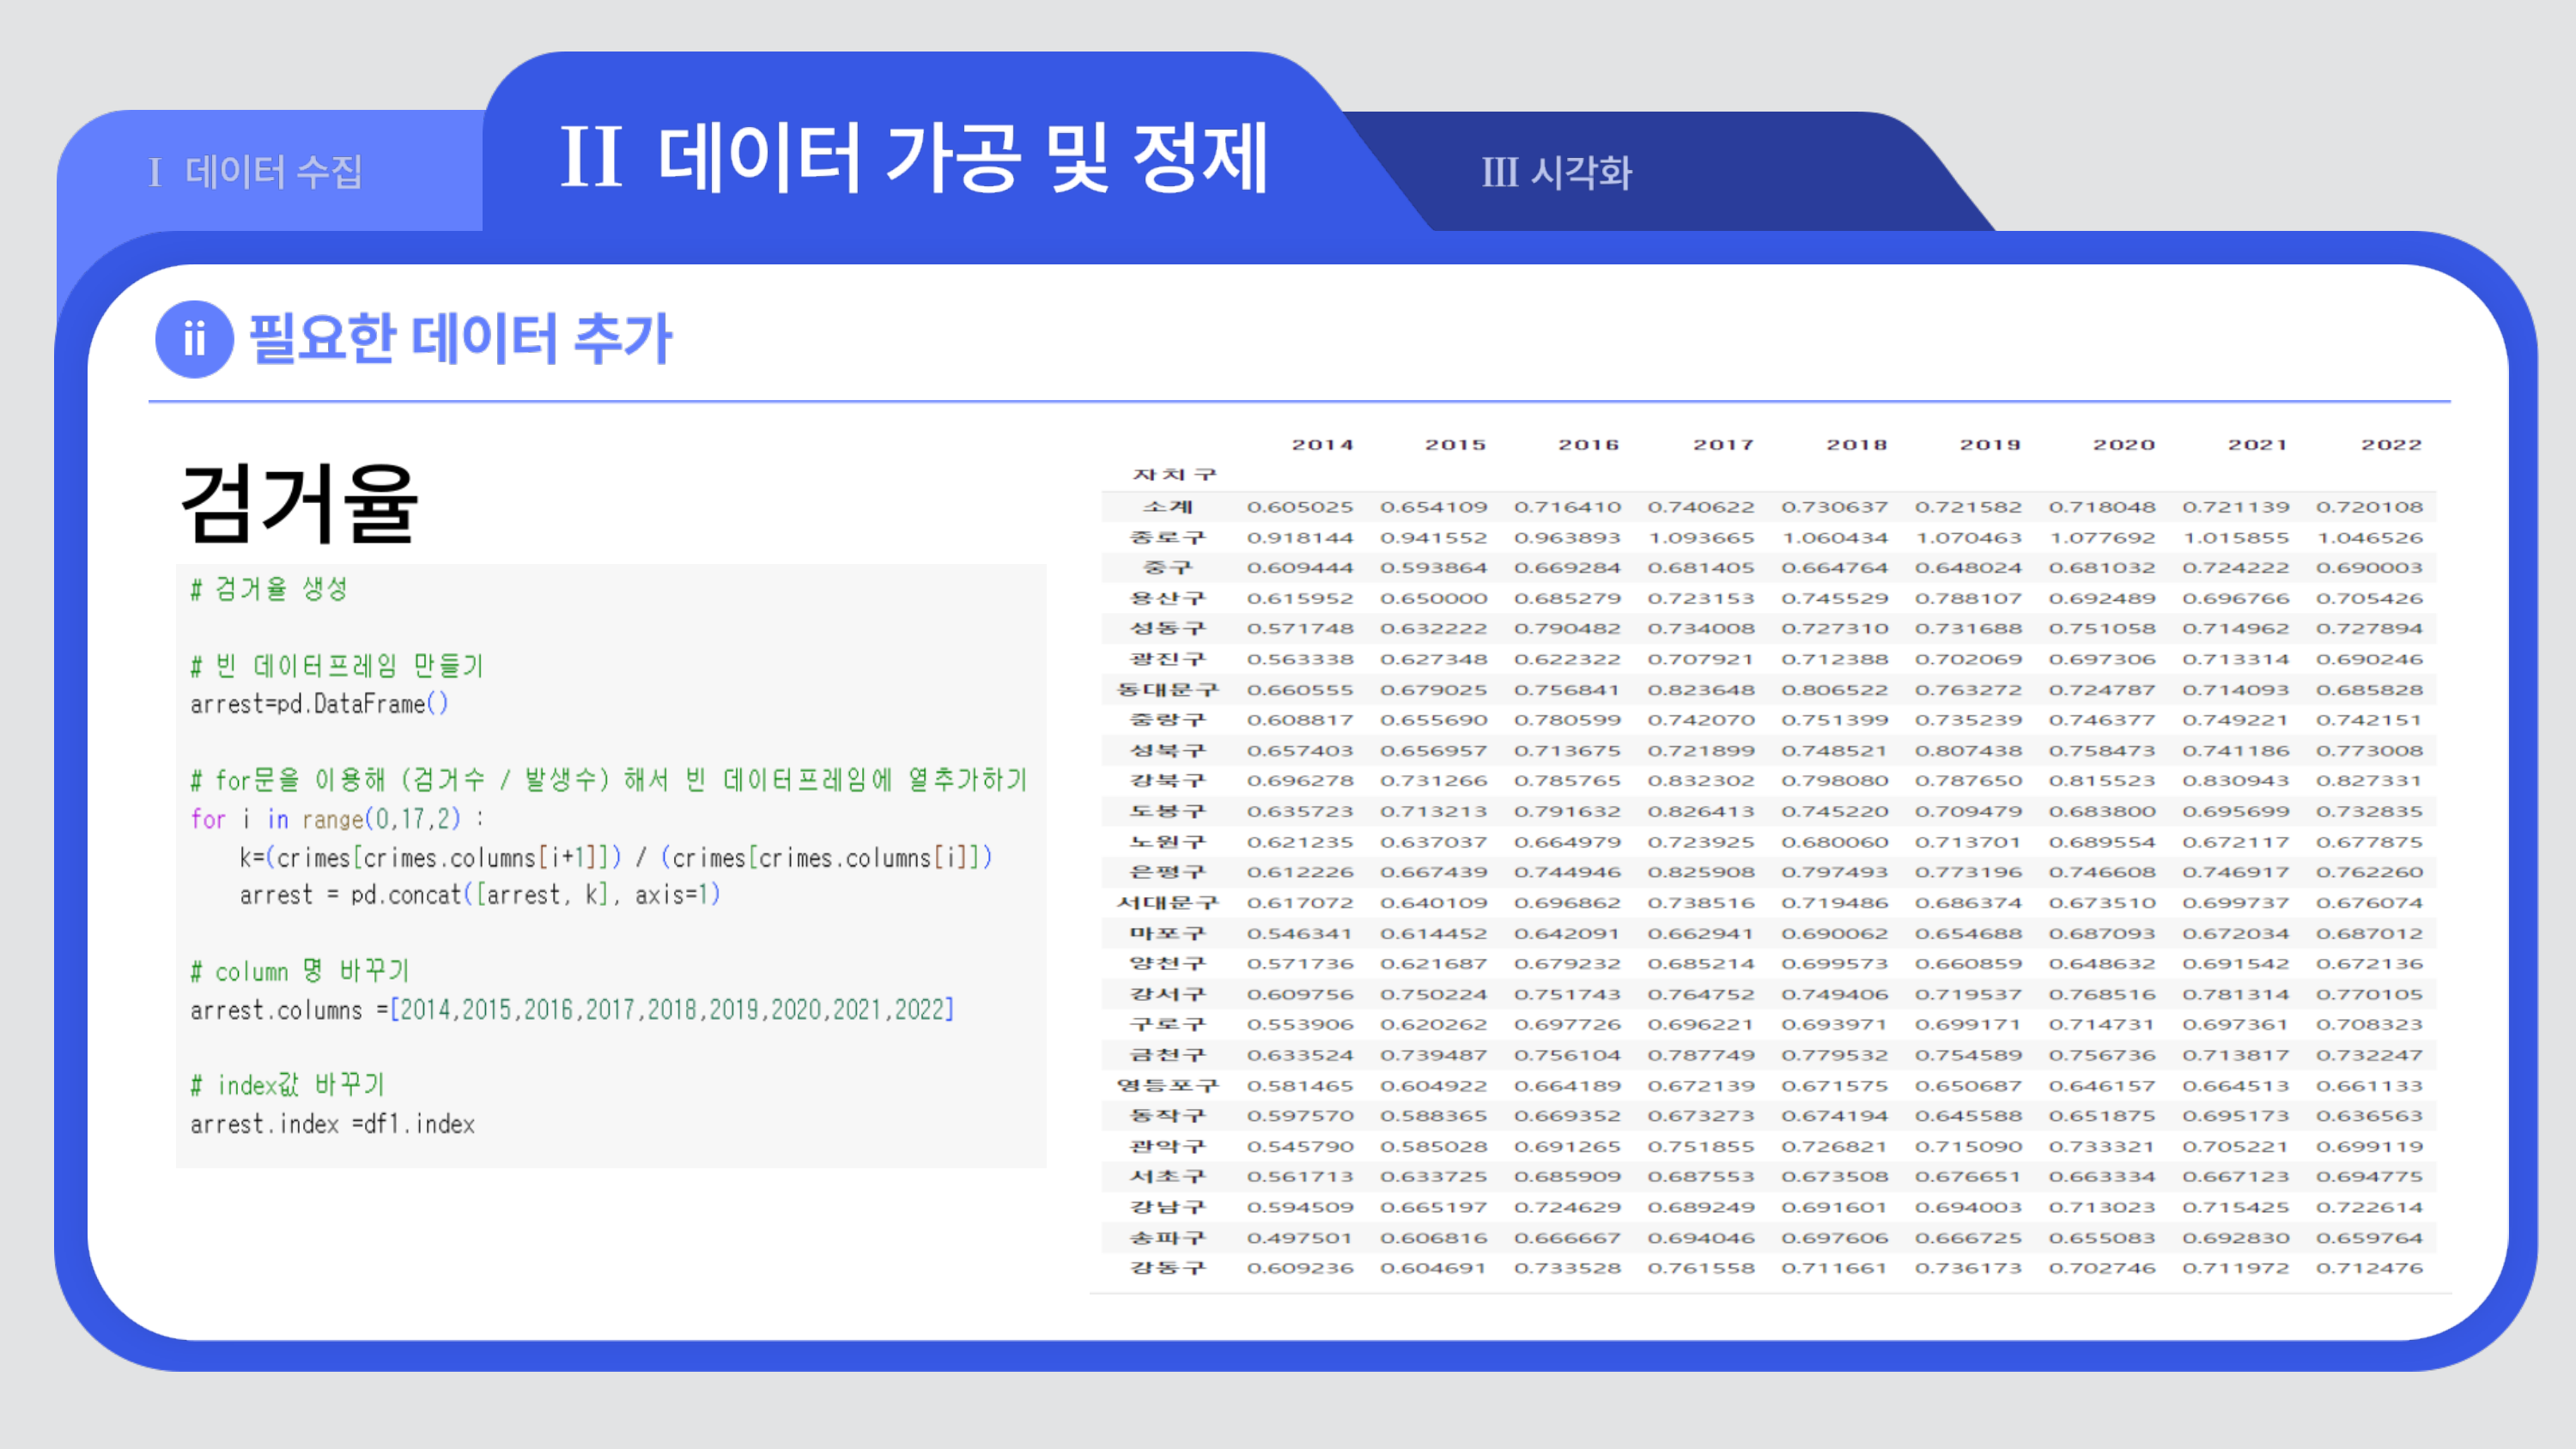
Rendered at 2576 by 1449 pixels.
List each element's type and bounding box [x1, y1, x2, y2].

text_box [148, 400, 2452, 404]
text_box [57, 109, 468, 228]
text_box [176, 564, 1047, 1168]
picture [0, 0, 2576, 1449]
text_box [54, 231, 2539, 1372]
text_box [482, 52, 1490, 228]
text_box [1494, 112, 2075, 228]
text_box [1090, 426, 2453, 1294]
text_box [87, 264, 2509, 1342]
